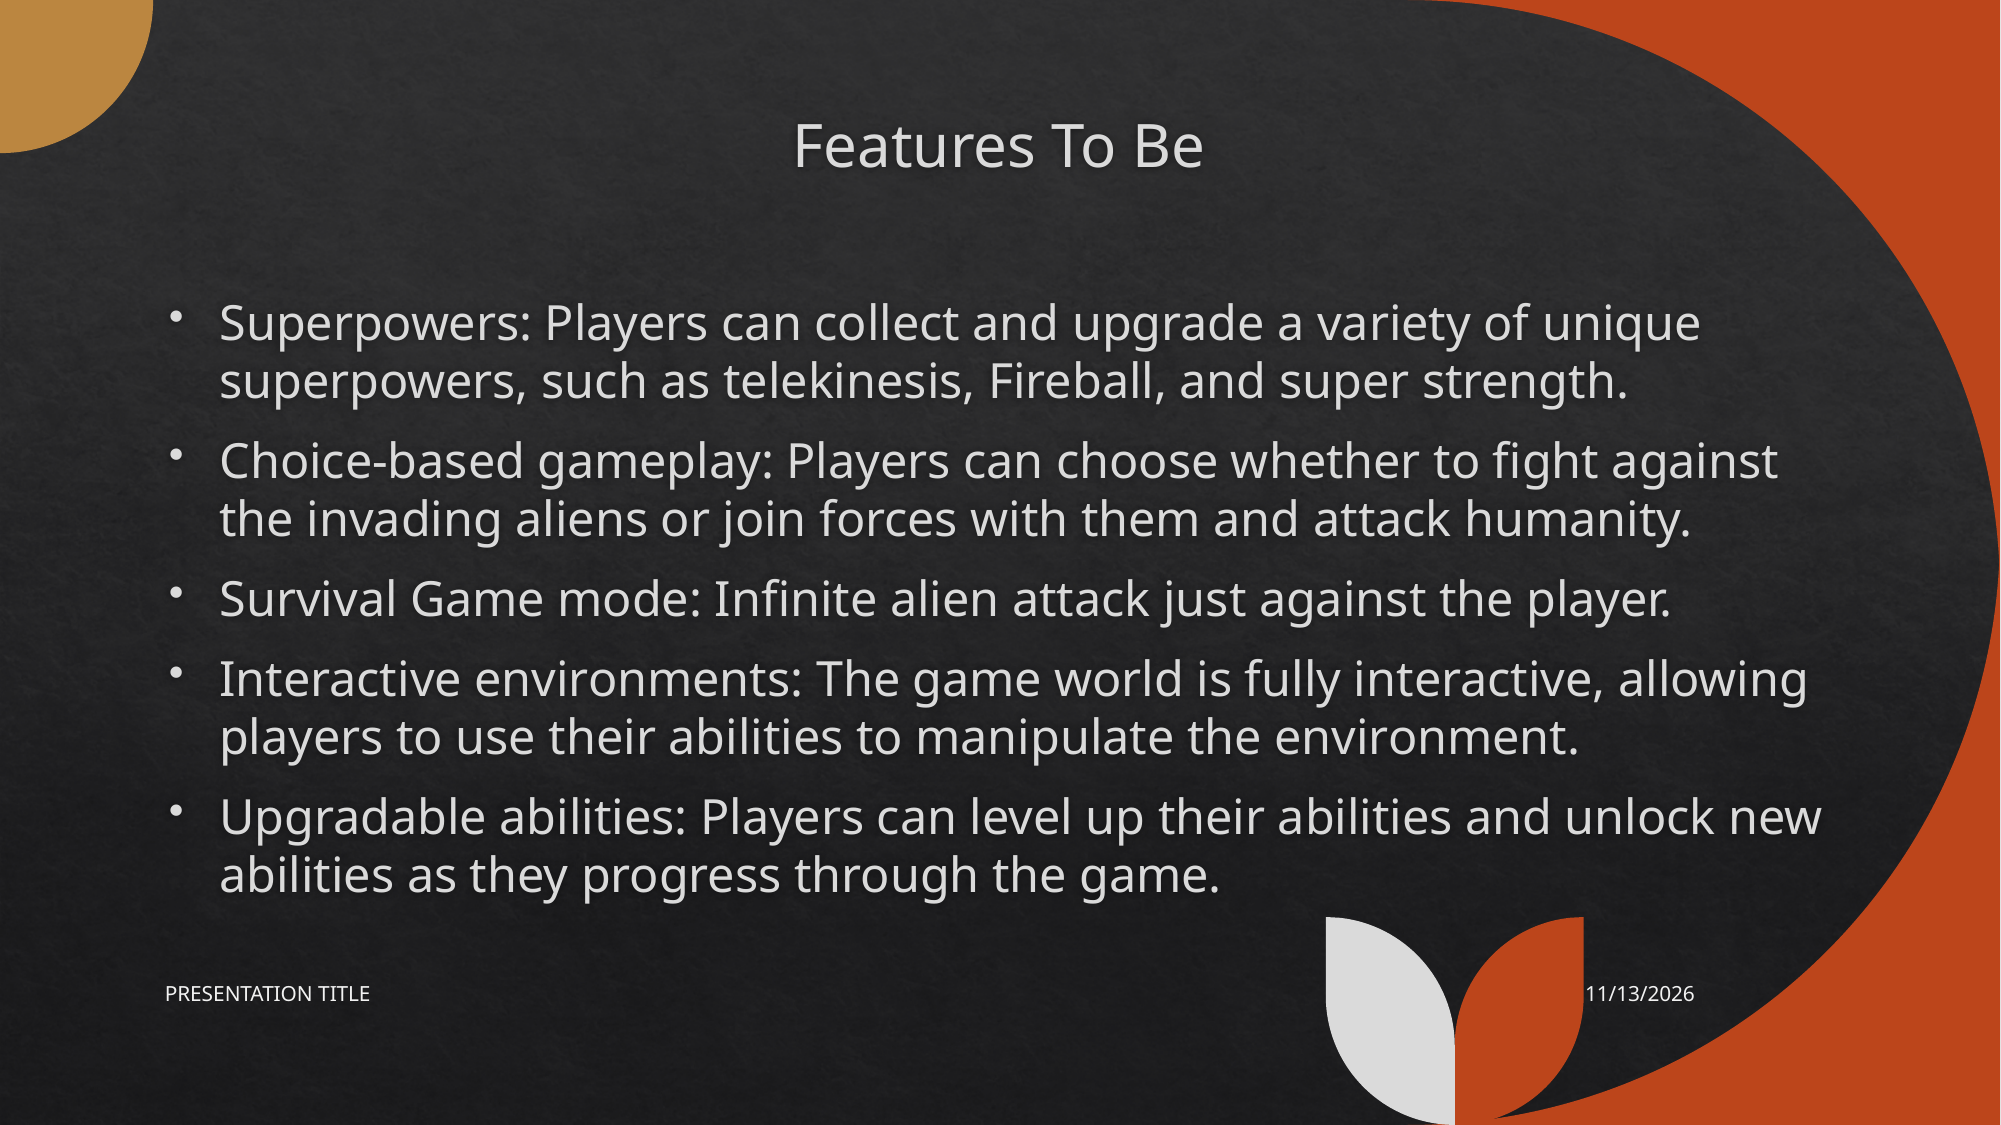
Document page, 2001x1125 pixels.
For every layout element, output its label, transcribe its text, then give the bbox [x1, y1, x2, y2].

list Superpowers: Players can collect and upgrade a variety of unique superpowers, such as telekinesis, Fireball, and super strength. Choice-based gameplay: Players can choose whether to fight against the invading aliens or join forces with them and attack humanity. Survival Game mode: Infinite alien attack just against the player. Interactive environments: The game world is fully interactive, allowing players to use their abilities to manipulate the environment. Upgradable abilities: Players can level up their abilities and unlock new abilities as they progress through the game. [149, 284, 1849, 950]
footer PRESENTATION TITLE [149, 965, 1245, 1025]
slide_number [1259, 965, 1710, 1025]
title Features To Be [149, 99, 1849, 260]
slide_number 7 [1724, 965, 1849, 1025]
